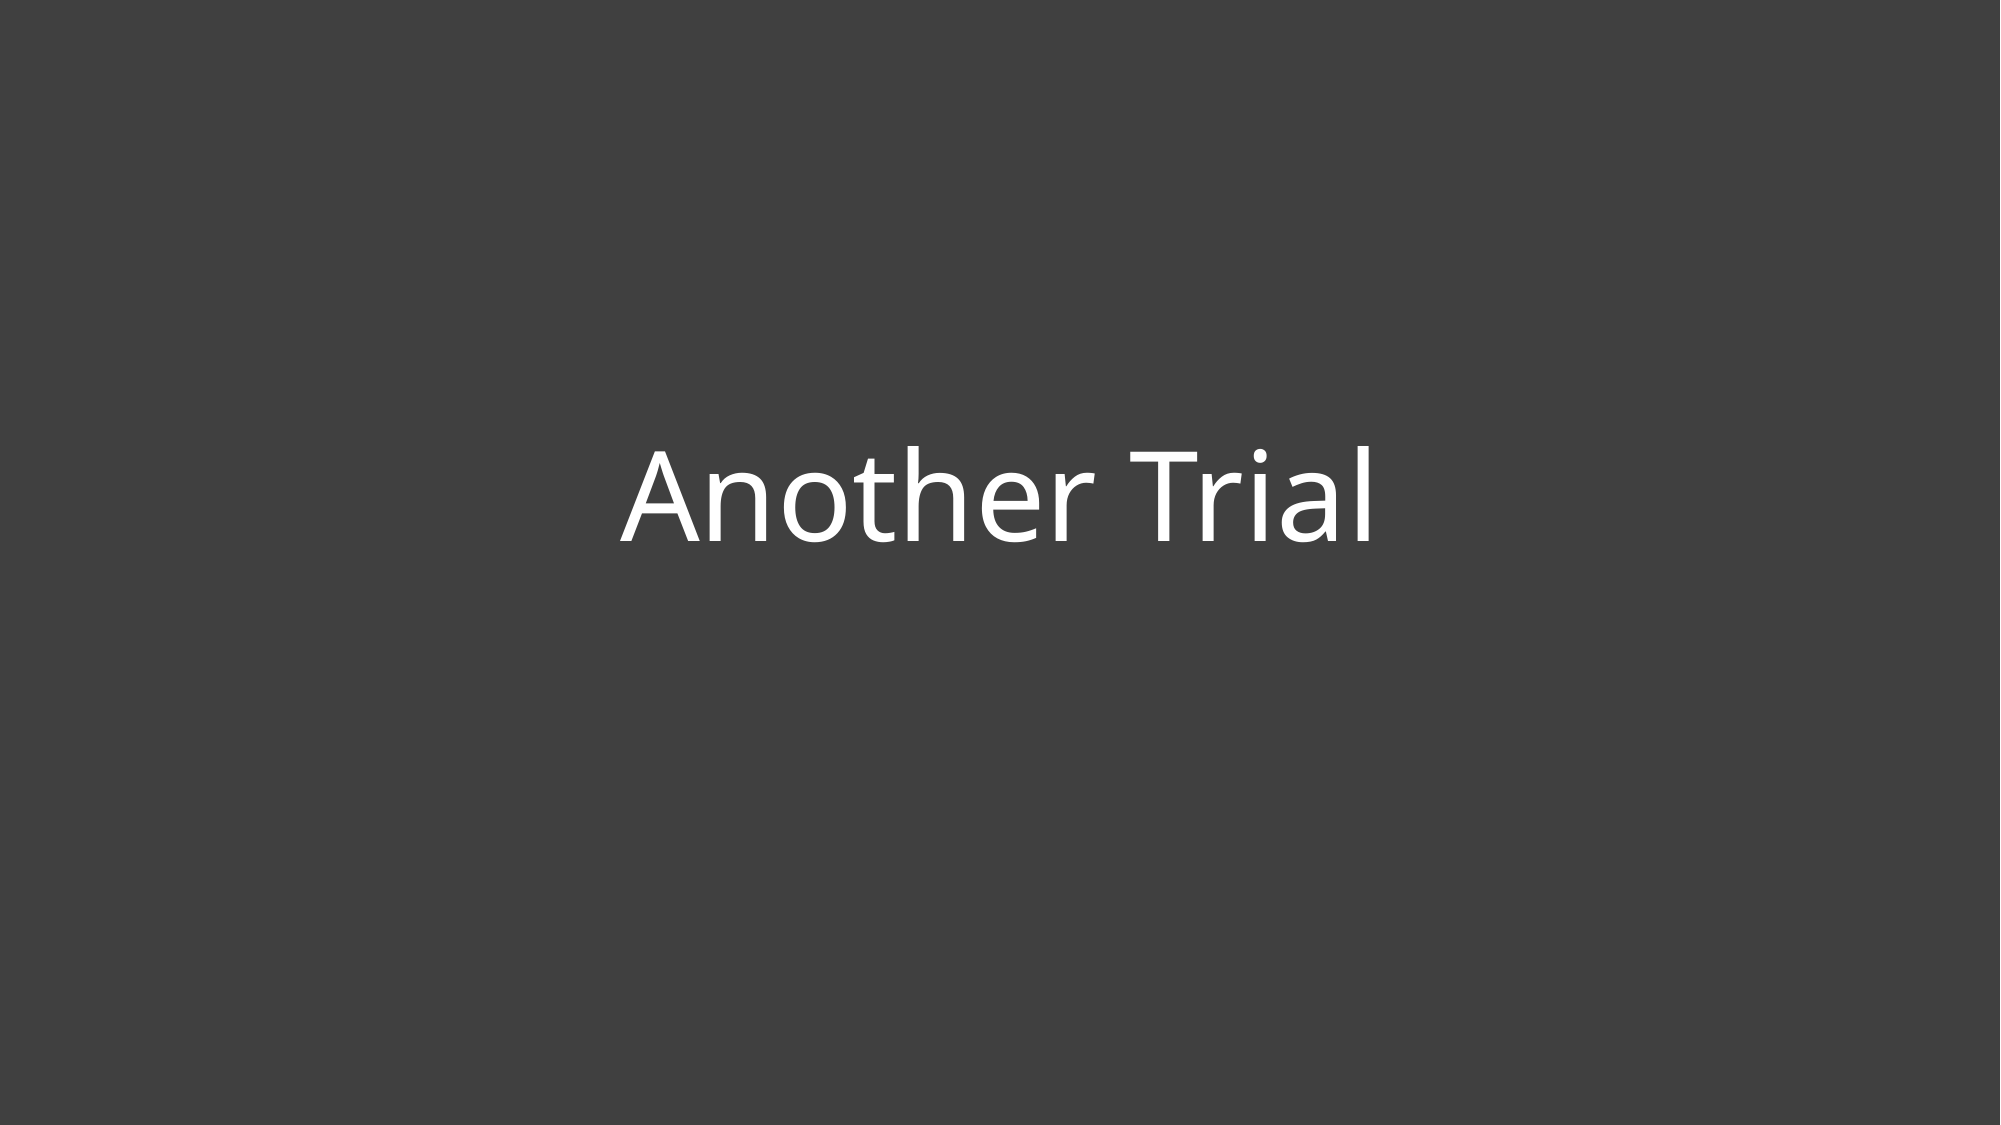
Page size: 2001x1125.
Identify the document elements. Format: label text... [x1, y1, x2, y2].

title Another Trial [249, 184, 1750, 576]
